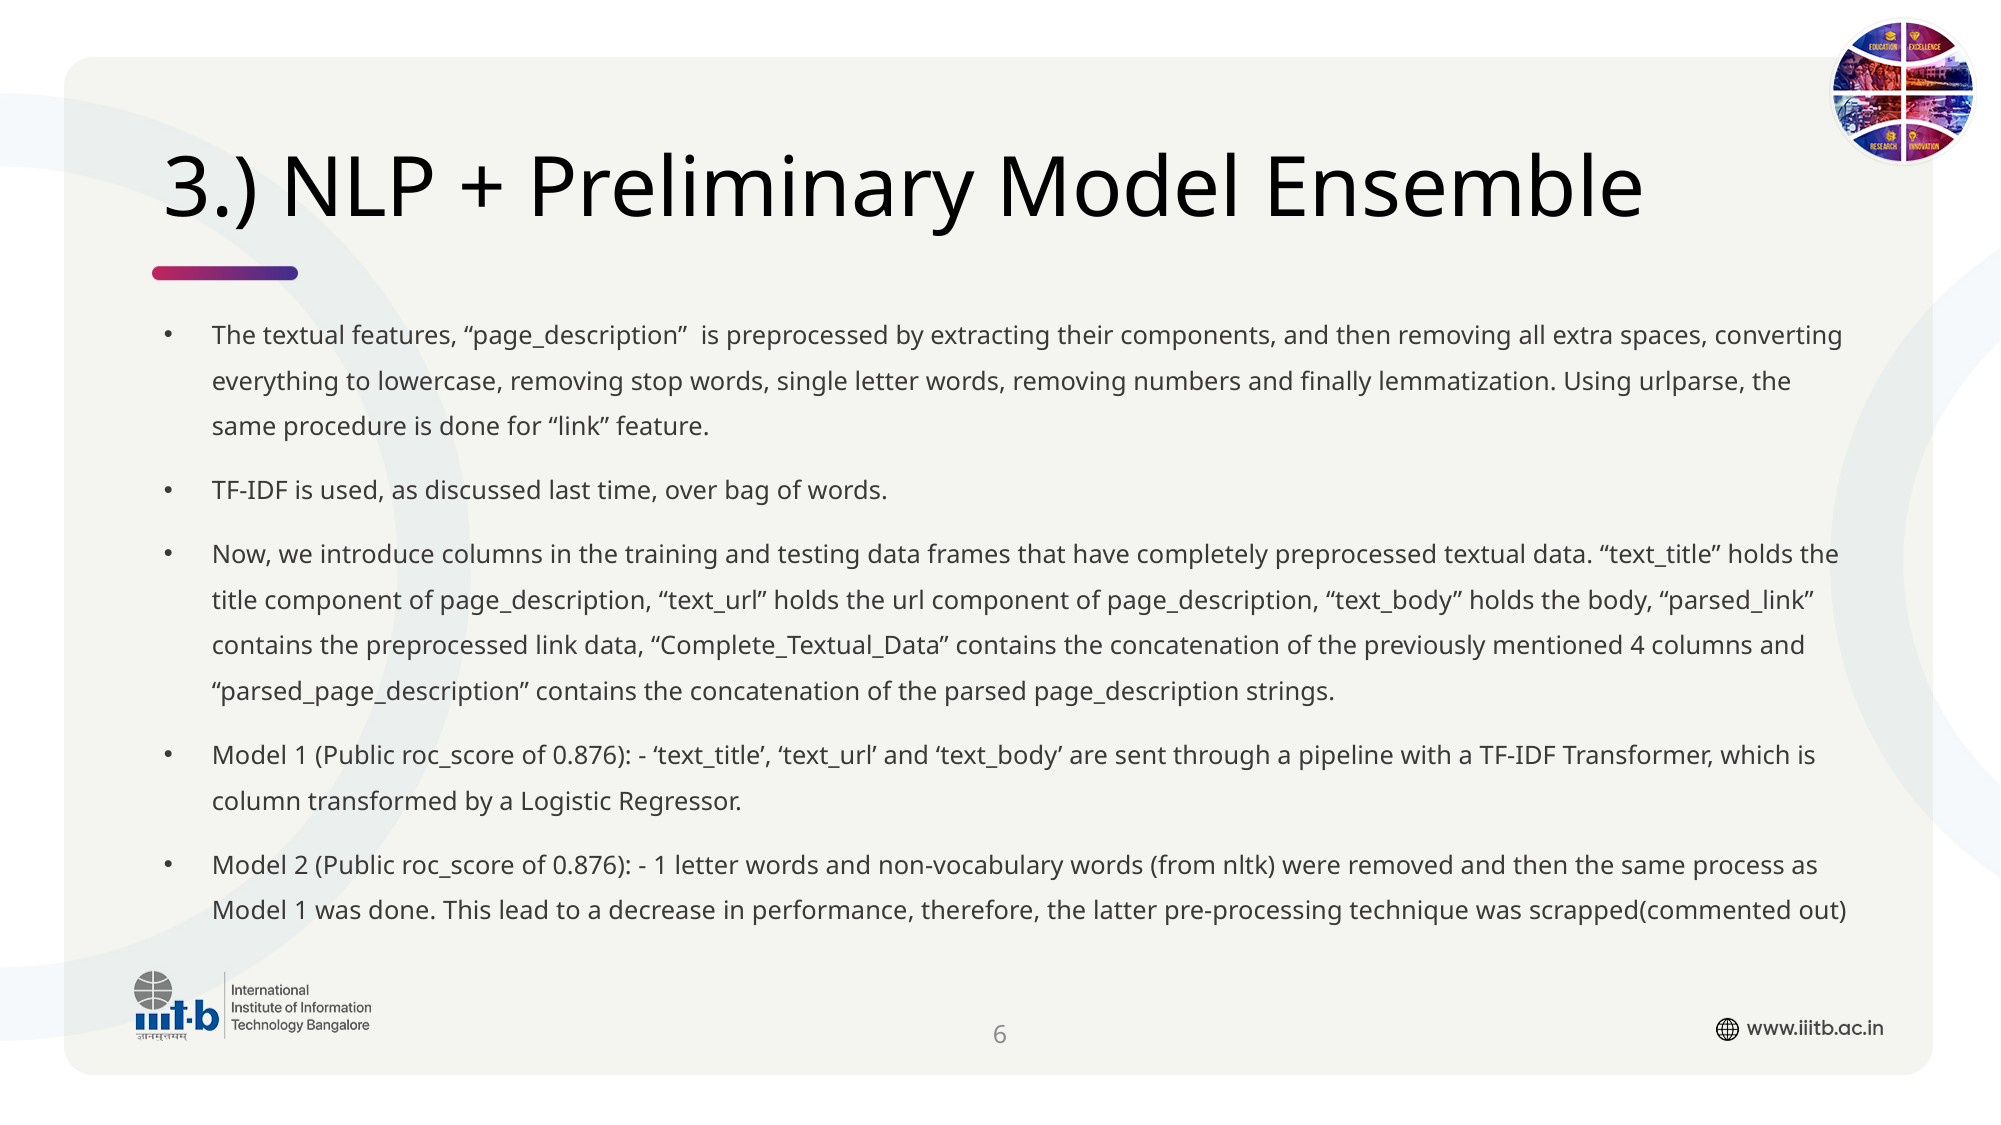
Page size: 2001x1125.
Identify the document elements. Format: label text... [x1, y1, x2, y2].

picture [0, 4, 2000, 1125]
list The textual features, “page_description” is preprocessed by extracting their components, and then removing all extra spaces, converting everything to lowercase, removing stop words, single letter words, removing numbers and finally lemmatization. Using urlparse, the same procedure is done for “link” feature. TF-IDF is used, as discussed last time, over bag of words. Now, we introduce columns in the training and testing data frames that have completely preprocessed textual data. “text_title” holds the title component of page_description, “text_url” holds the url component of page_description, “text_body” holds the body, “parsed_link” contains the preprocessed link data, “Complete_Textual_Data” contains the concatenation of the previously mentioned 4 columns and “parsed_page_description” contains the concatenation of the parsed page_description strings. Model 1 (Public roc_score of 0.876): - ‘text_title’, ‘text_url’ and ‘text_body’ are sent through a pipeline with a TF-IDF Transformer, which is column transformed by a Logistic Regressor. Model 2 (Public roc_score of 0.876): - 1 letter words and non-vocabulary words (from nltk) were removed and then the same process as Model 1 was done. This lead to a decrease in performance, therefore, the latter pre-processing technique was scrapped(commented out) [148, 296, 1874, 970]
title 3.) NLP + Preliminary Model Ensemble [148, 118, 1874, 261]
slide_number 6 [953, 1005, 1047, 1066]
